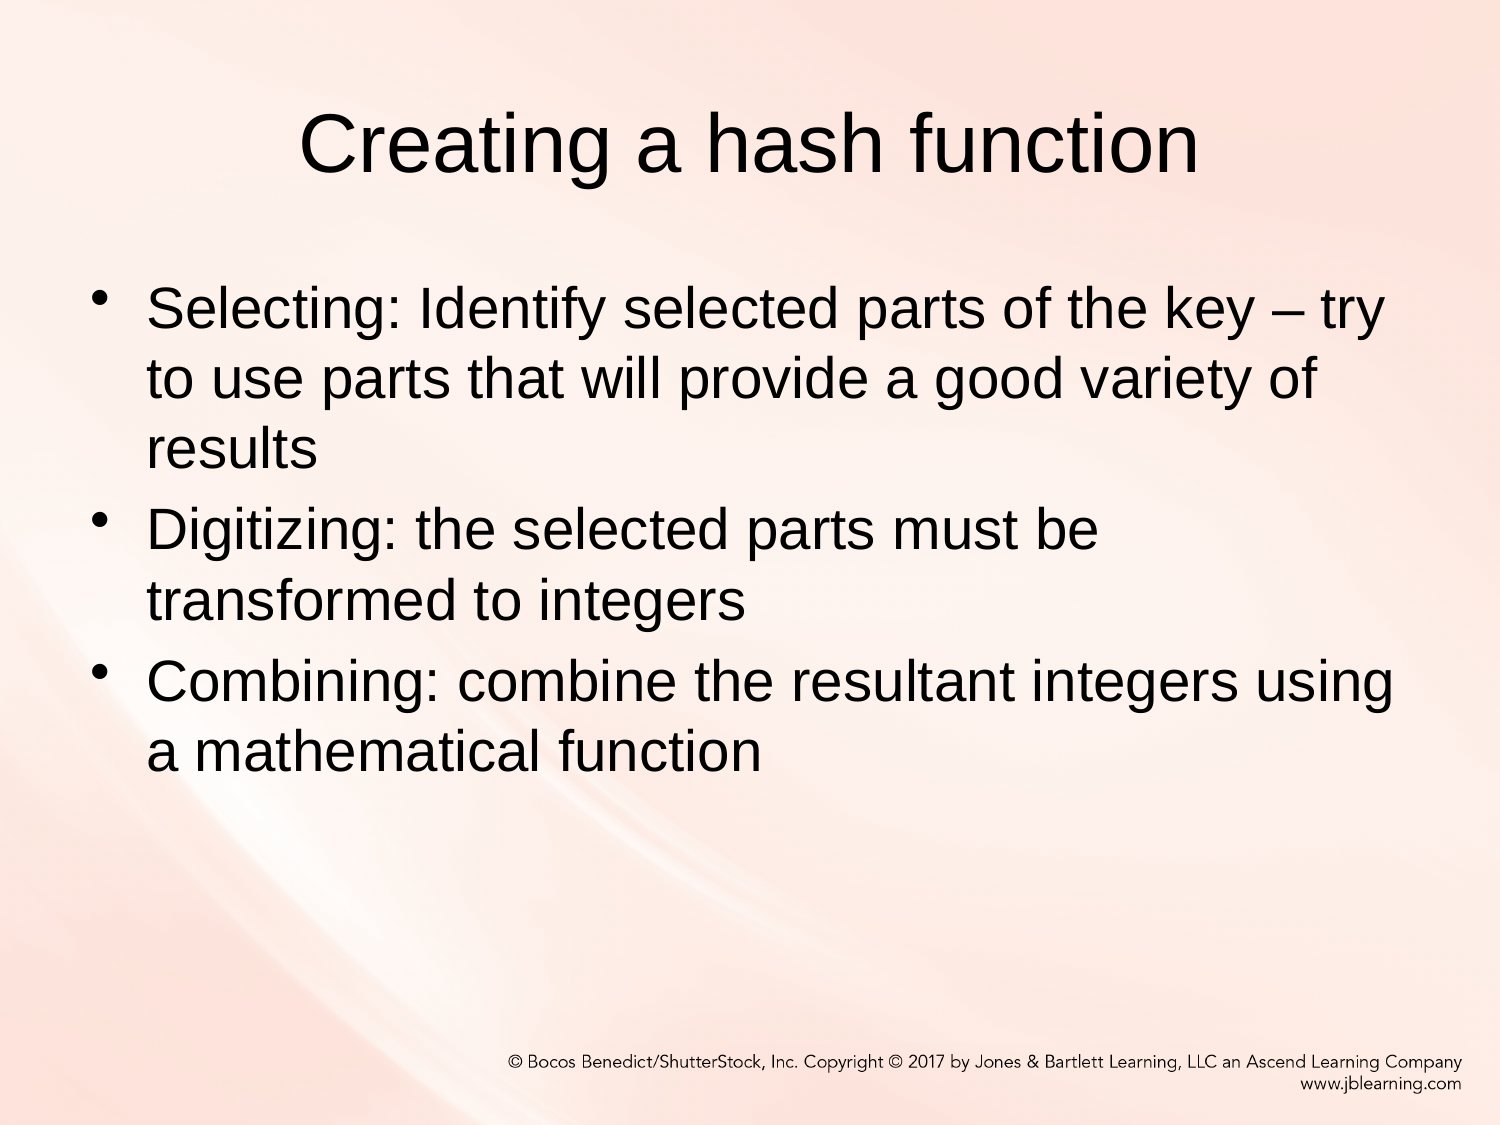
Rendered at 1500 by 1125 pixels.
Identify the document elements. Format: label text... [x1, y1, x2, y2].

title Creating a hash function [75, 45, 1425, 233]
picture [0, 0, 1500, 1125]
list Selecting: Identify selected parts of the key – try to use parts that will provide a good variety of results Digitizing: the selected parts must be transformed to integers Combining: combine the resultant integers using a mathematical function [75, 262, 1425, 1005]
